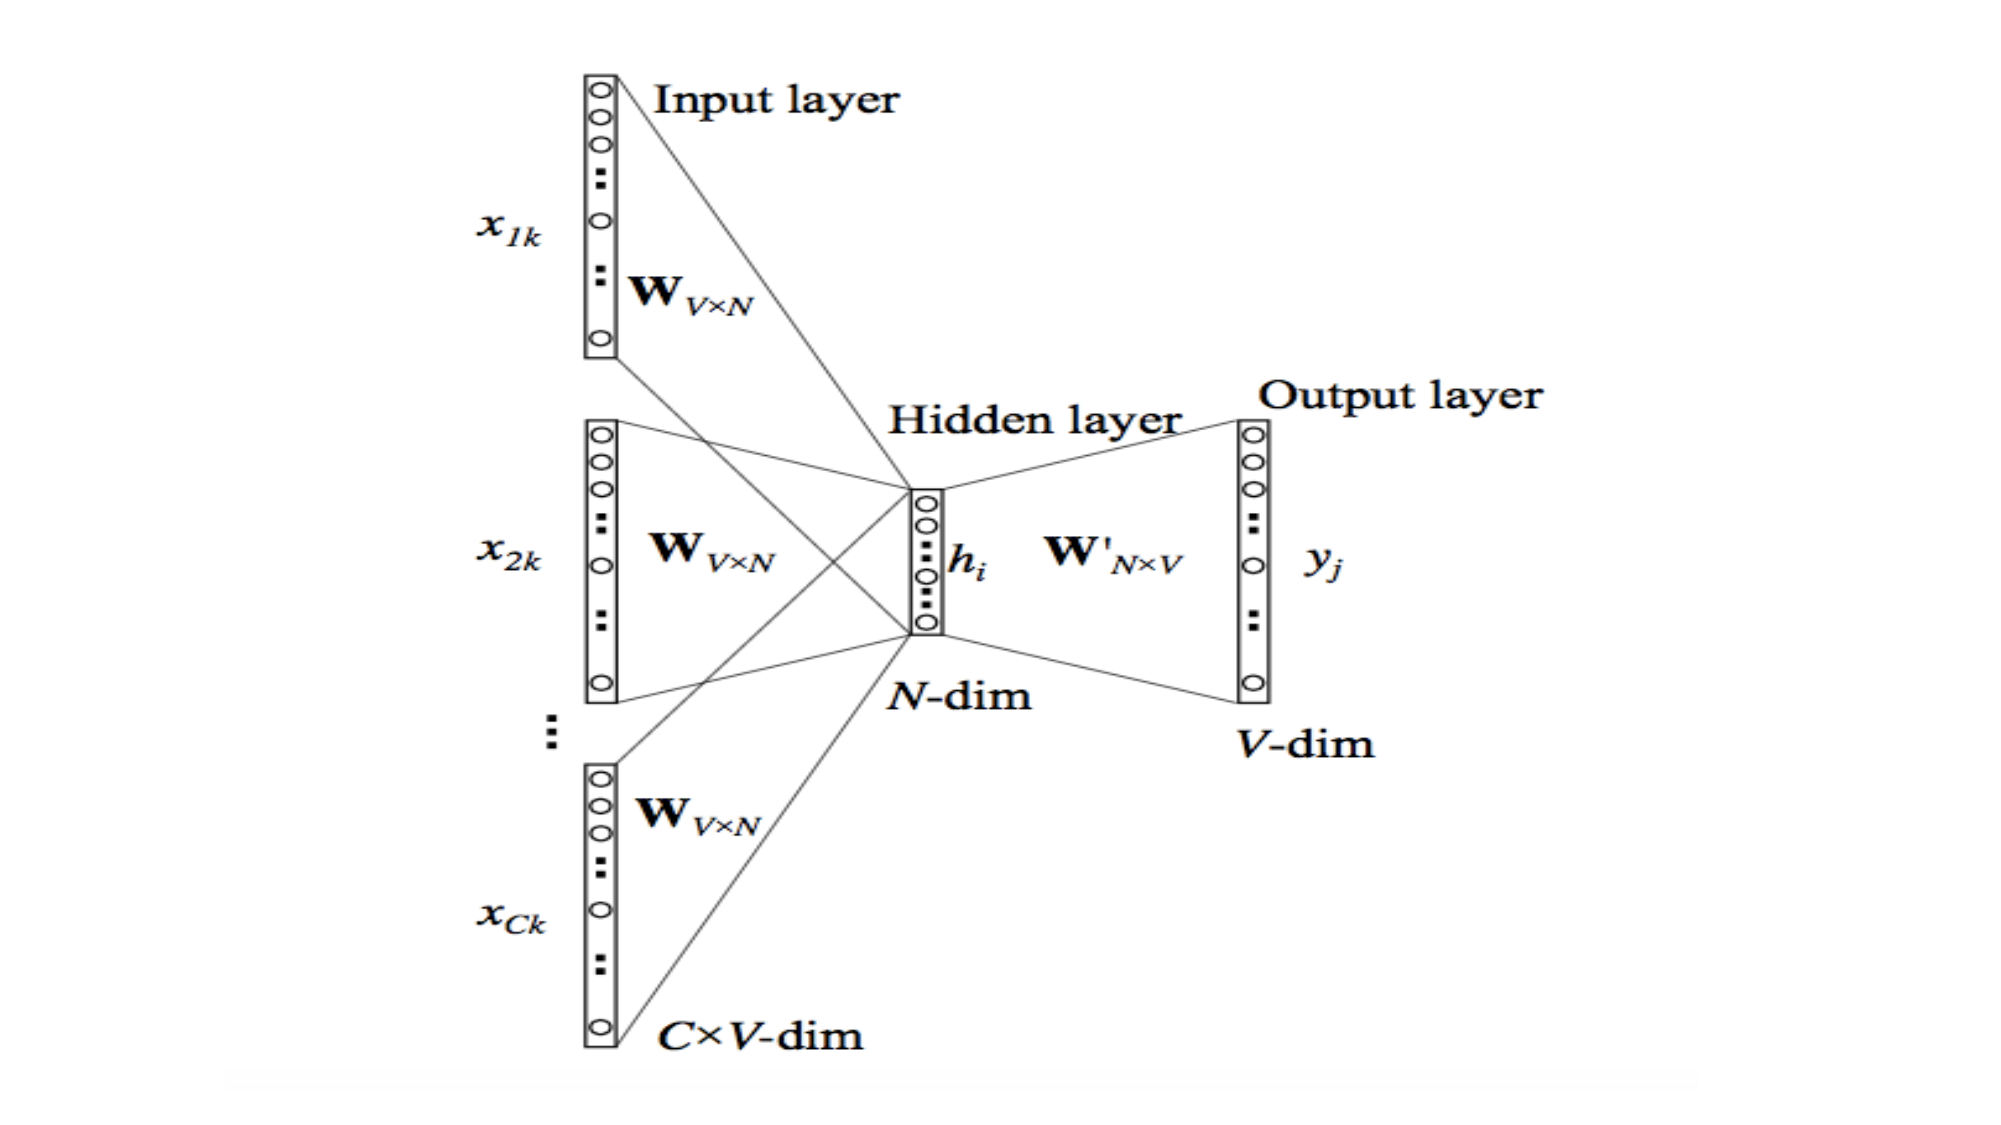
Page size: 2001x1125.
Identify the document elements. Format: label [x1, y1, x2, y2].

picture [223, 65, 1698, 1089]
